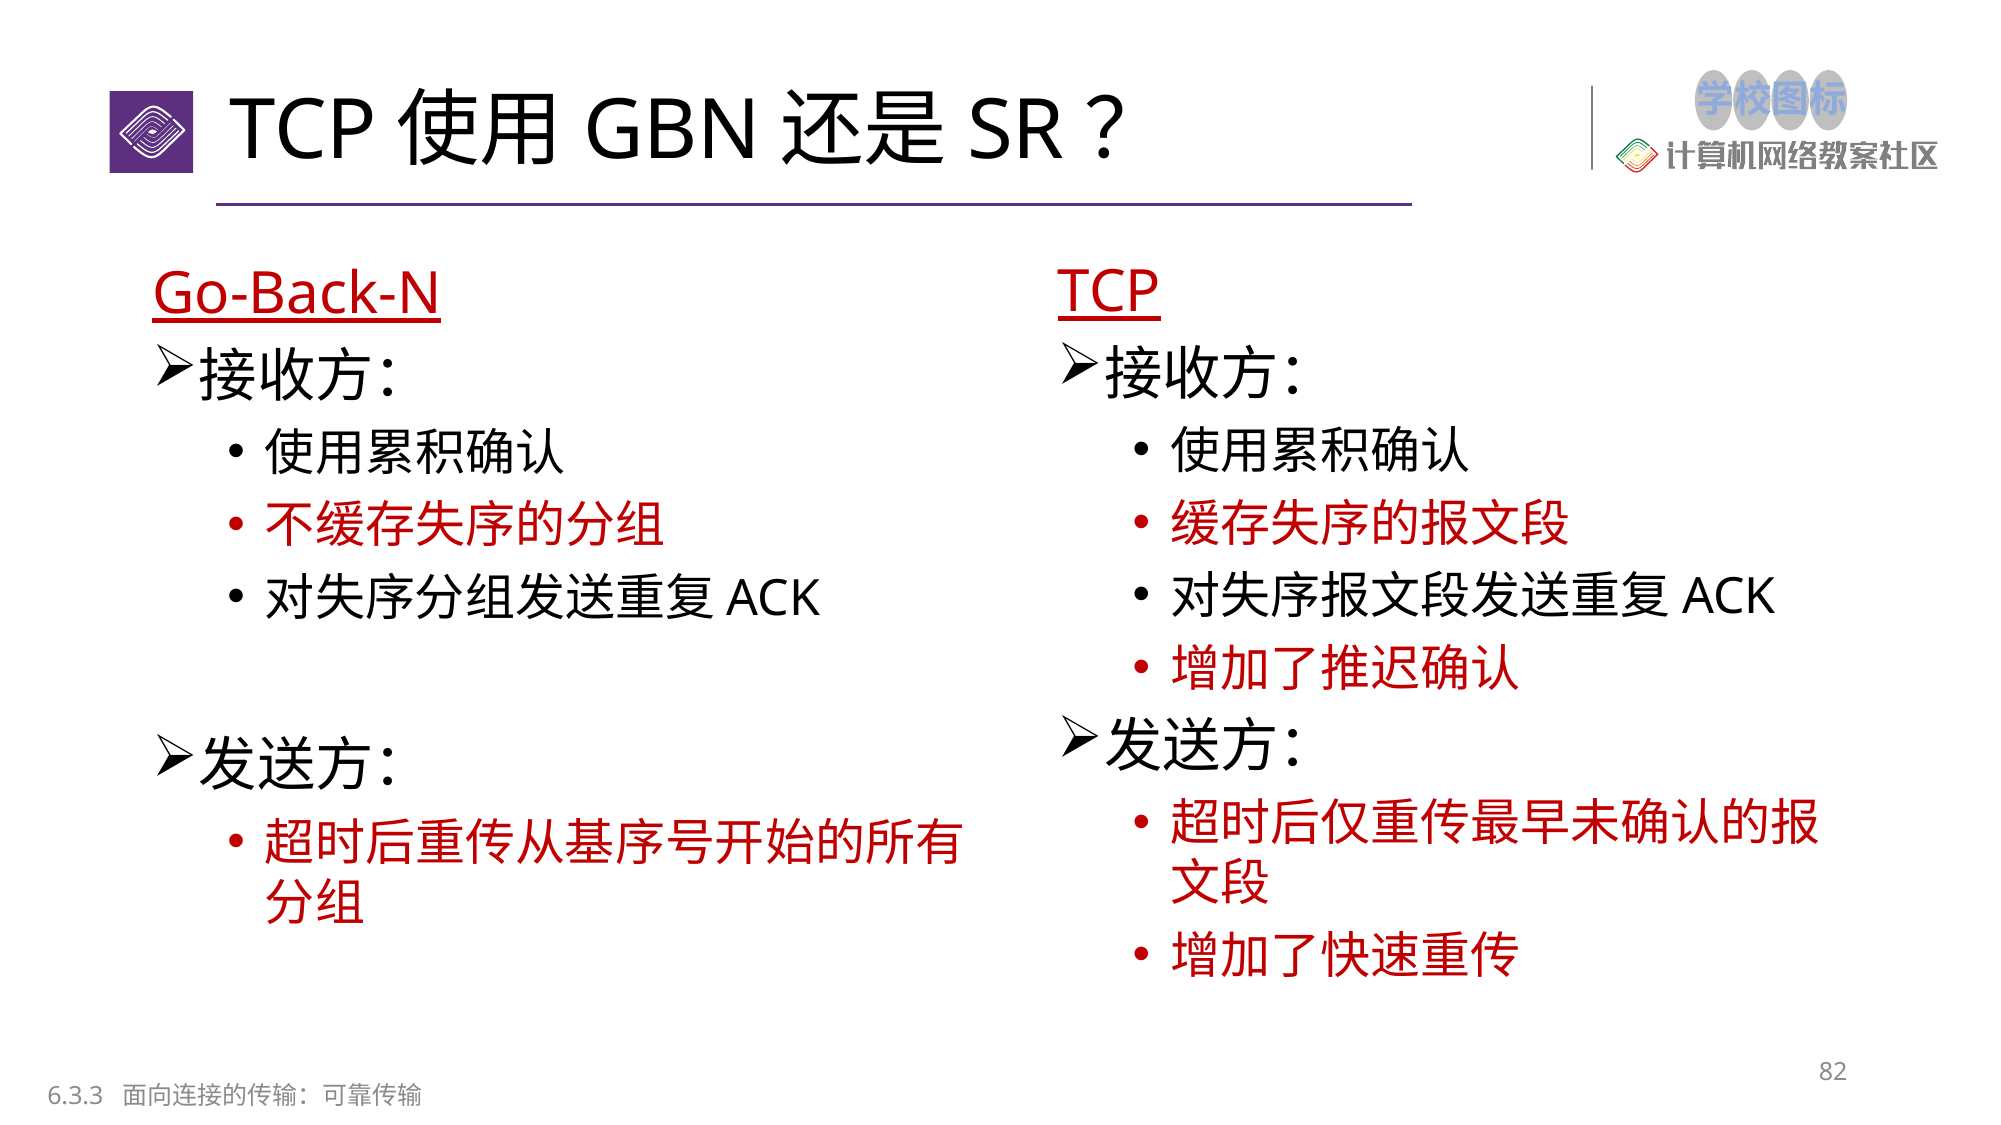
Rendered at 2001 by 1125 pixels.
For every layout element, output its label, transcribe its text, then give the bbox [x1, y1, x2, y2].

list Go-Back-N 接收方： 使用累积确认 不缓存失序的分组 对失序分组发送重复ACK 发送方： 超时后重传从基序号开始的所有分组 [137, 247, 991, 1001]
text_box TCP 接收方： 使用累积确认 缓存失序的报文段 对失序报文段发送重复ACK 增加了推迟确认 发送方： 超时后仅重传最早未确认的报文段 增加了快速重传 [1042, 246, 1863, 999]
title TCP使用GBN还是SR？ [214, 59, 1564, 205]
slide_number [32, 1064, 508, 1125]
slide_number 82 [1412, 1042, 1863, 1103]
